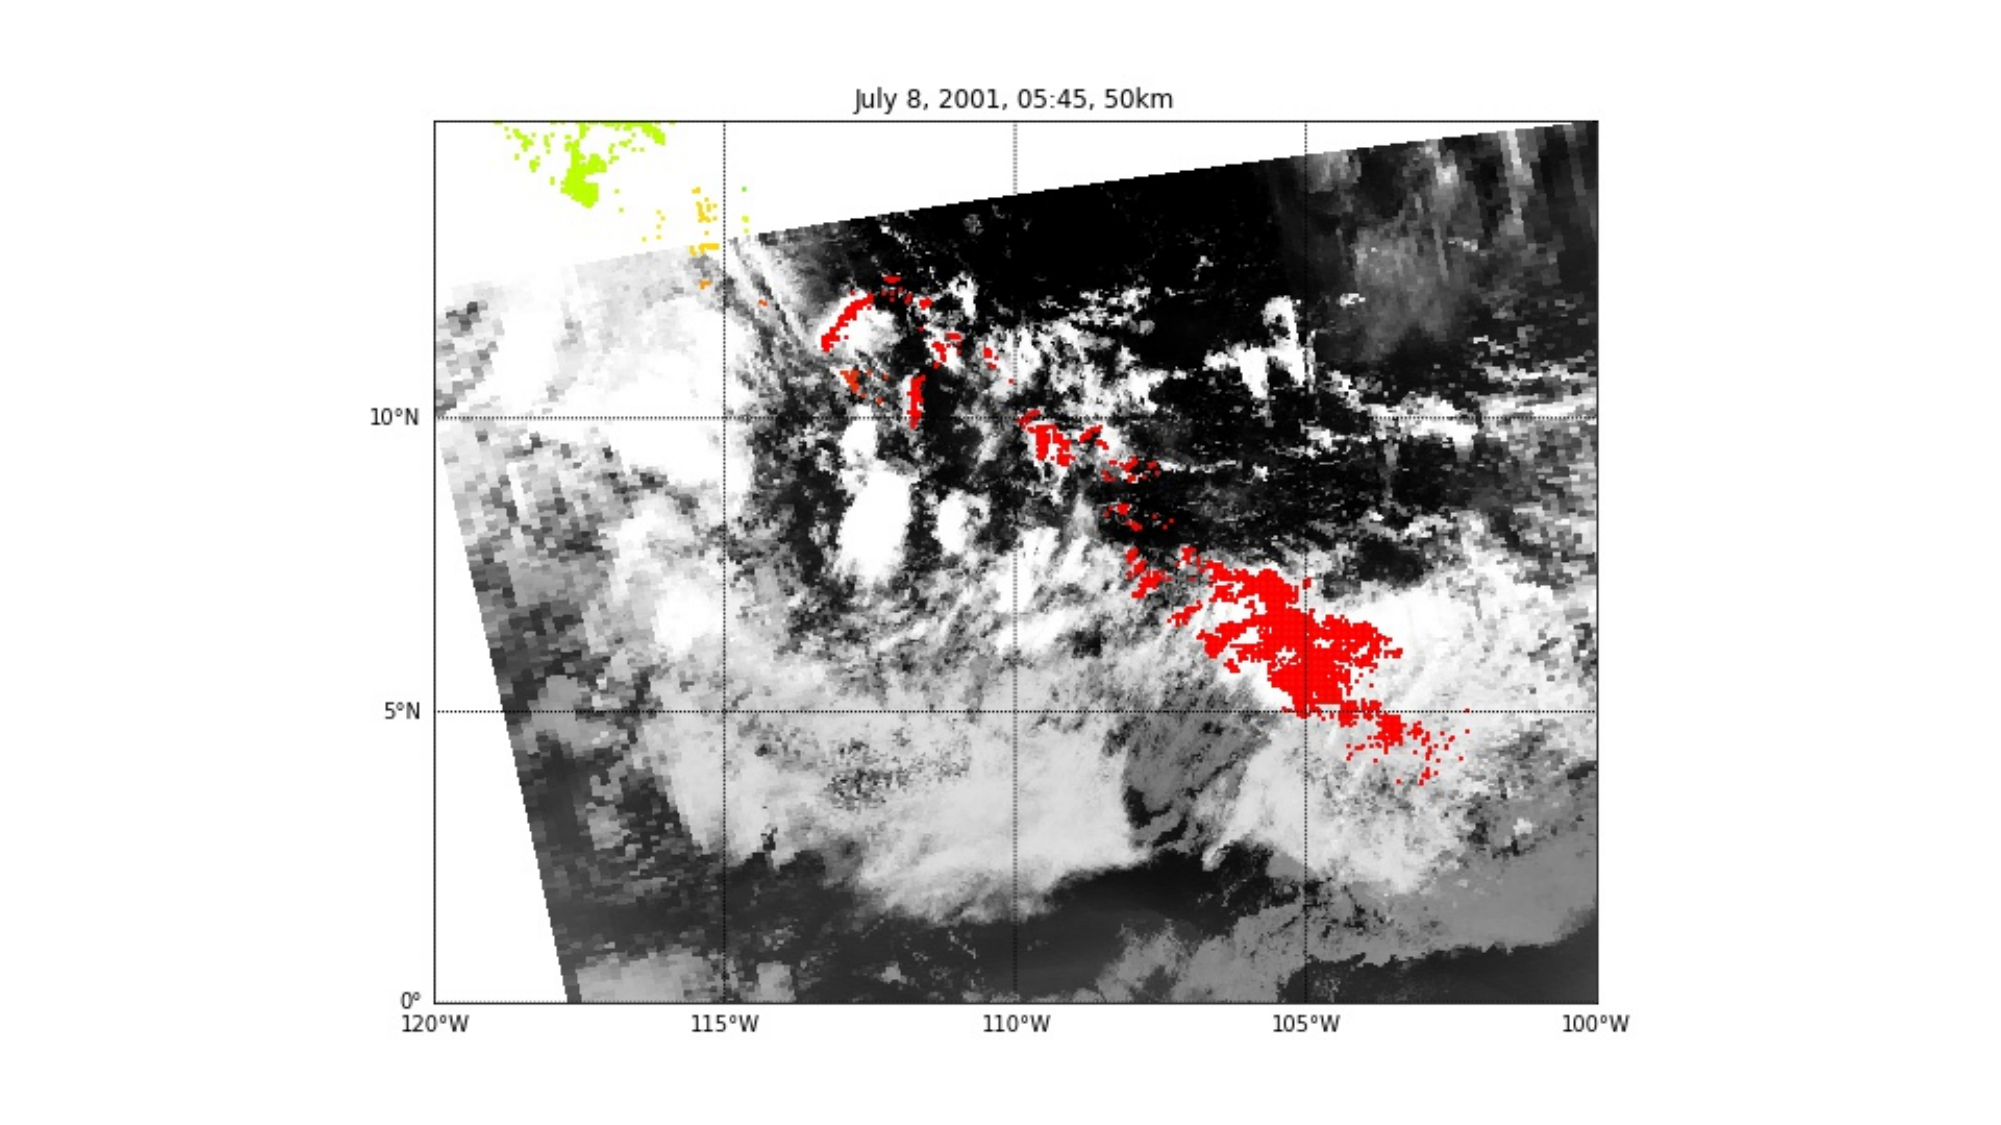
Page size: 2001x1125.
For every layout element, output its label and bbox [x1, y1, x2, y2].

picture [355, 73, 1645, 1051]
